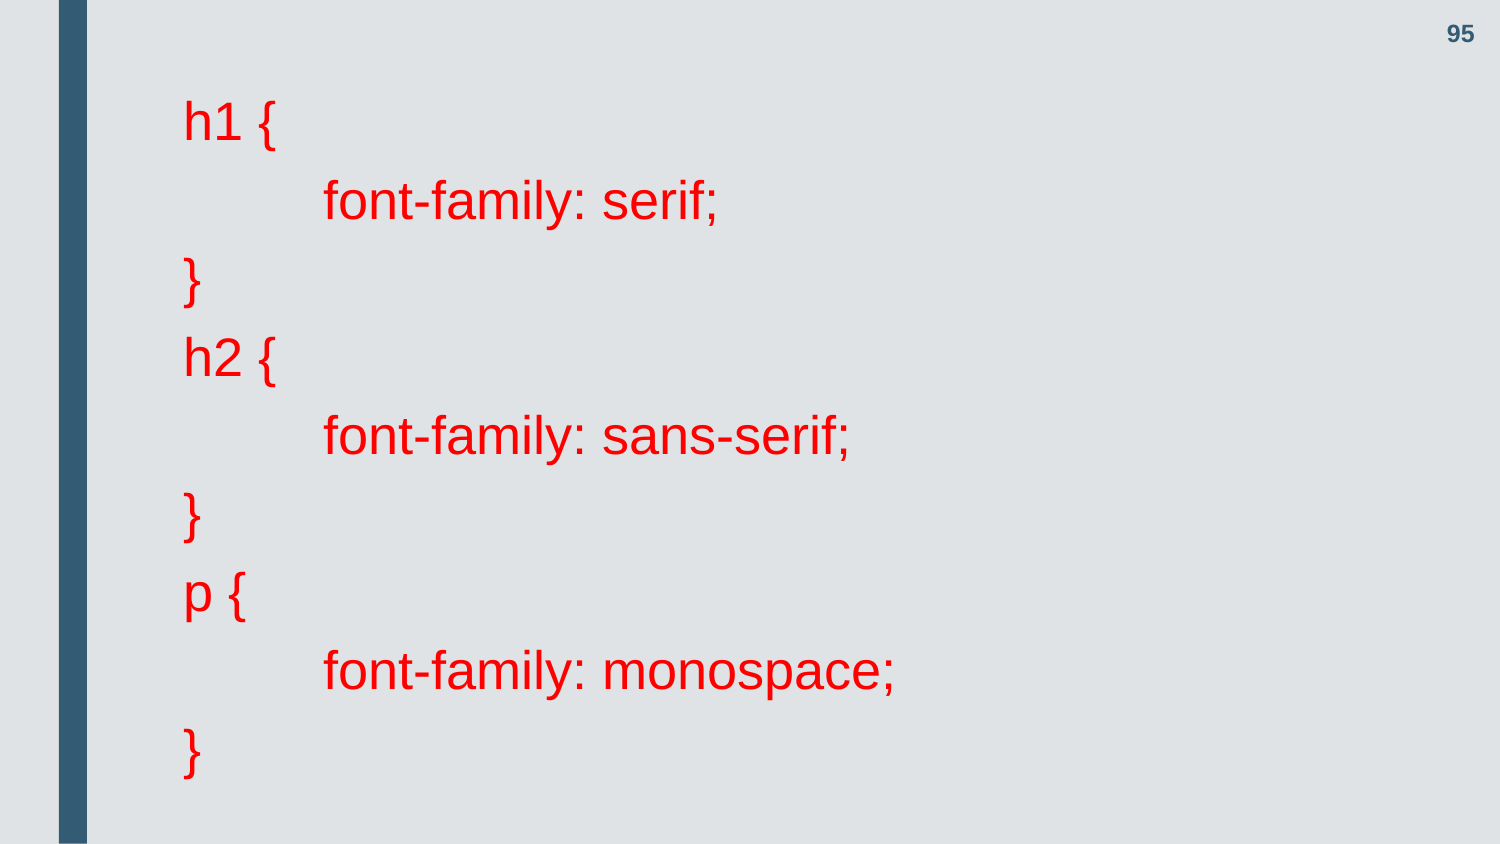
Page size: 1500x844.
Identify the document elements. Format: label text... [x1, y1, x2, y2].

list h1 { font-family: serif; } h2 { font-family: sans-serif; } p { font-family: monospace; } [168, 84, 1351, 789]
slide_number 95 [1293, 7, 1490, 58]
